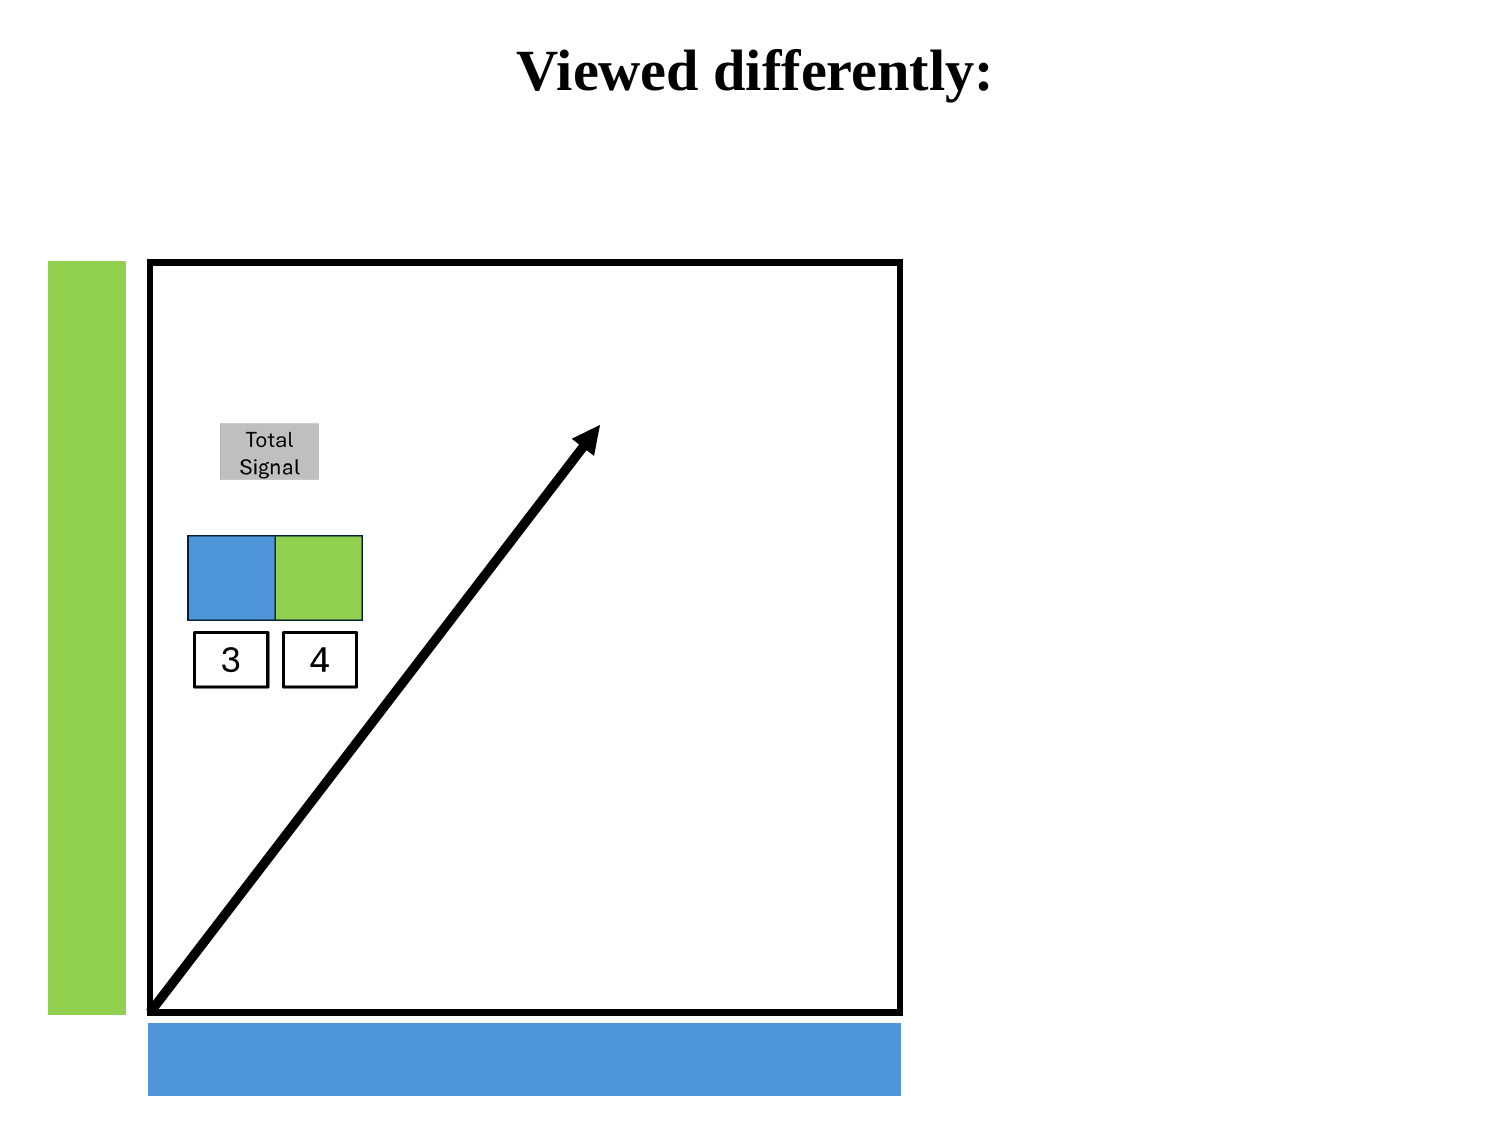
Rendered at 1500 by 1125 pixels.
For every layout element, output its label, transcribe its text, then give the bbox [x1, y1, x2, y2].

text_box Viewed differently: [375, 24, 1137, 110]
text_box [149, 424, 601, 1013]
picture [186, 622, 363, 707]
text_box [148, 261, 901, 1014]
text_box [48, 261, 126, 1015]
picture [277, 537, 361, 619]
picture [190, 537, 274, 619]
picture [186, 418, 363, 534]
text_box [148, 1023, 901, 1096]
